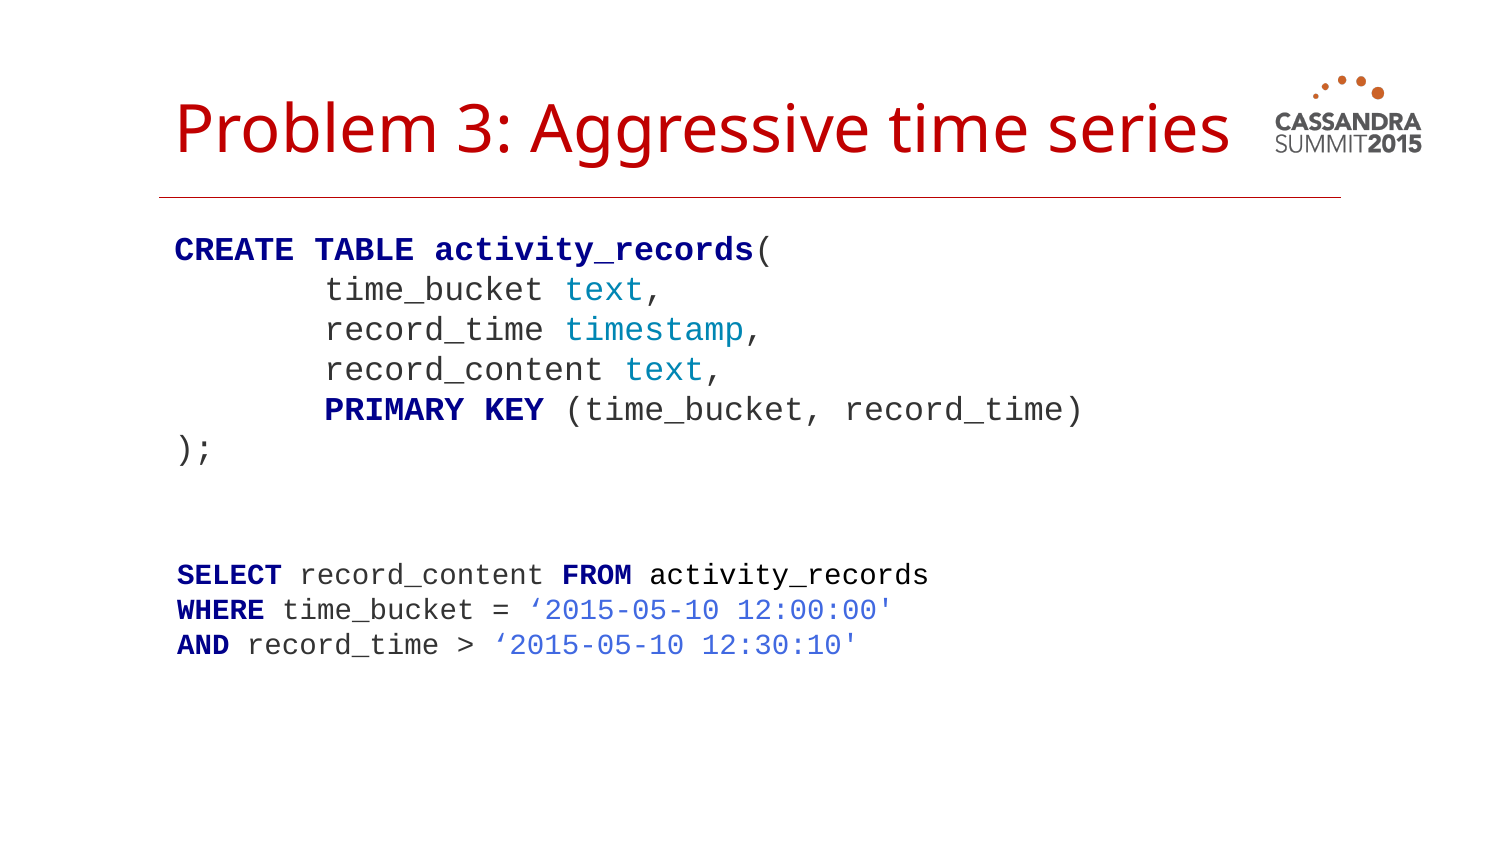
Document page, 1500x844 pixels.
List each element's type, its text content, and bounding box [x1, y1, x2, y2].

picture [1341, 72, 1424, 155]
title Problem 3: Aggressive time series [159, 48, 1341, 203]
text_box SELECT record_content FROM activity_records WHERE time_bucket = ‘2015-05-10 12:00:00' AND record_time > ‘2015-05-10 12:30:10' [161, 545, 938, 670]
text_box CREATE TABLE activity_records( time_bucket text, record_time timestamp, record_content text, PRIMARY KEY (time_bucket, record_time) ); [159, 217, 1235, 476]
